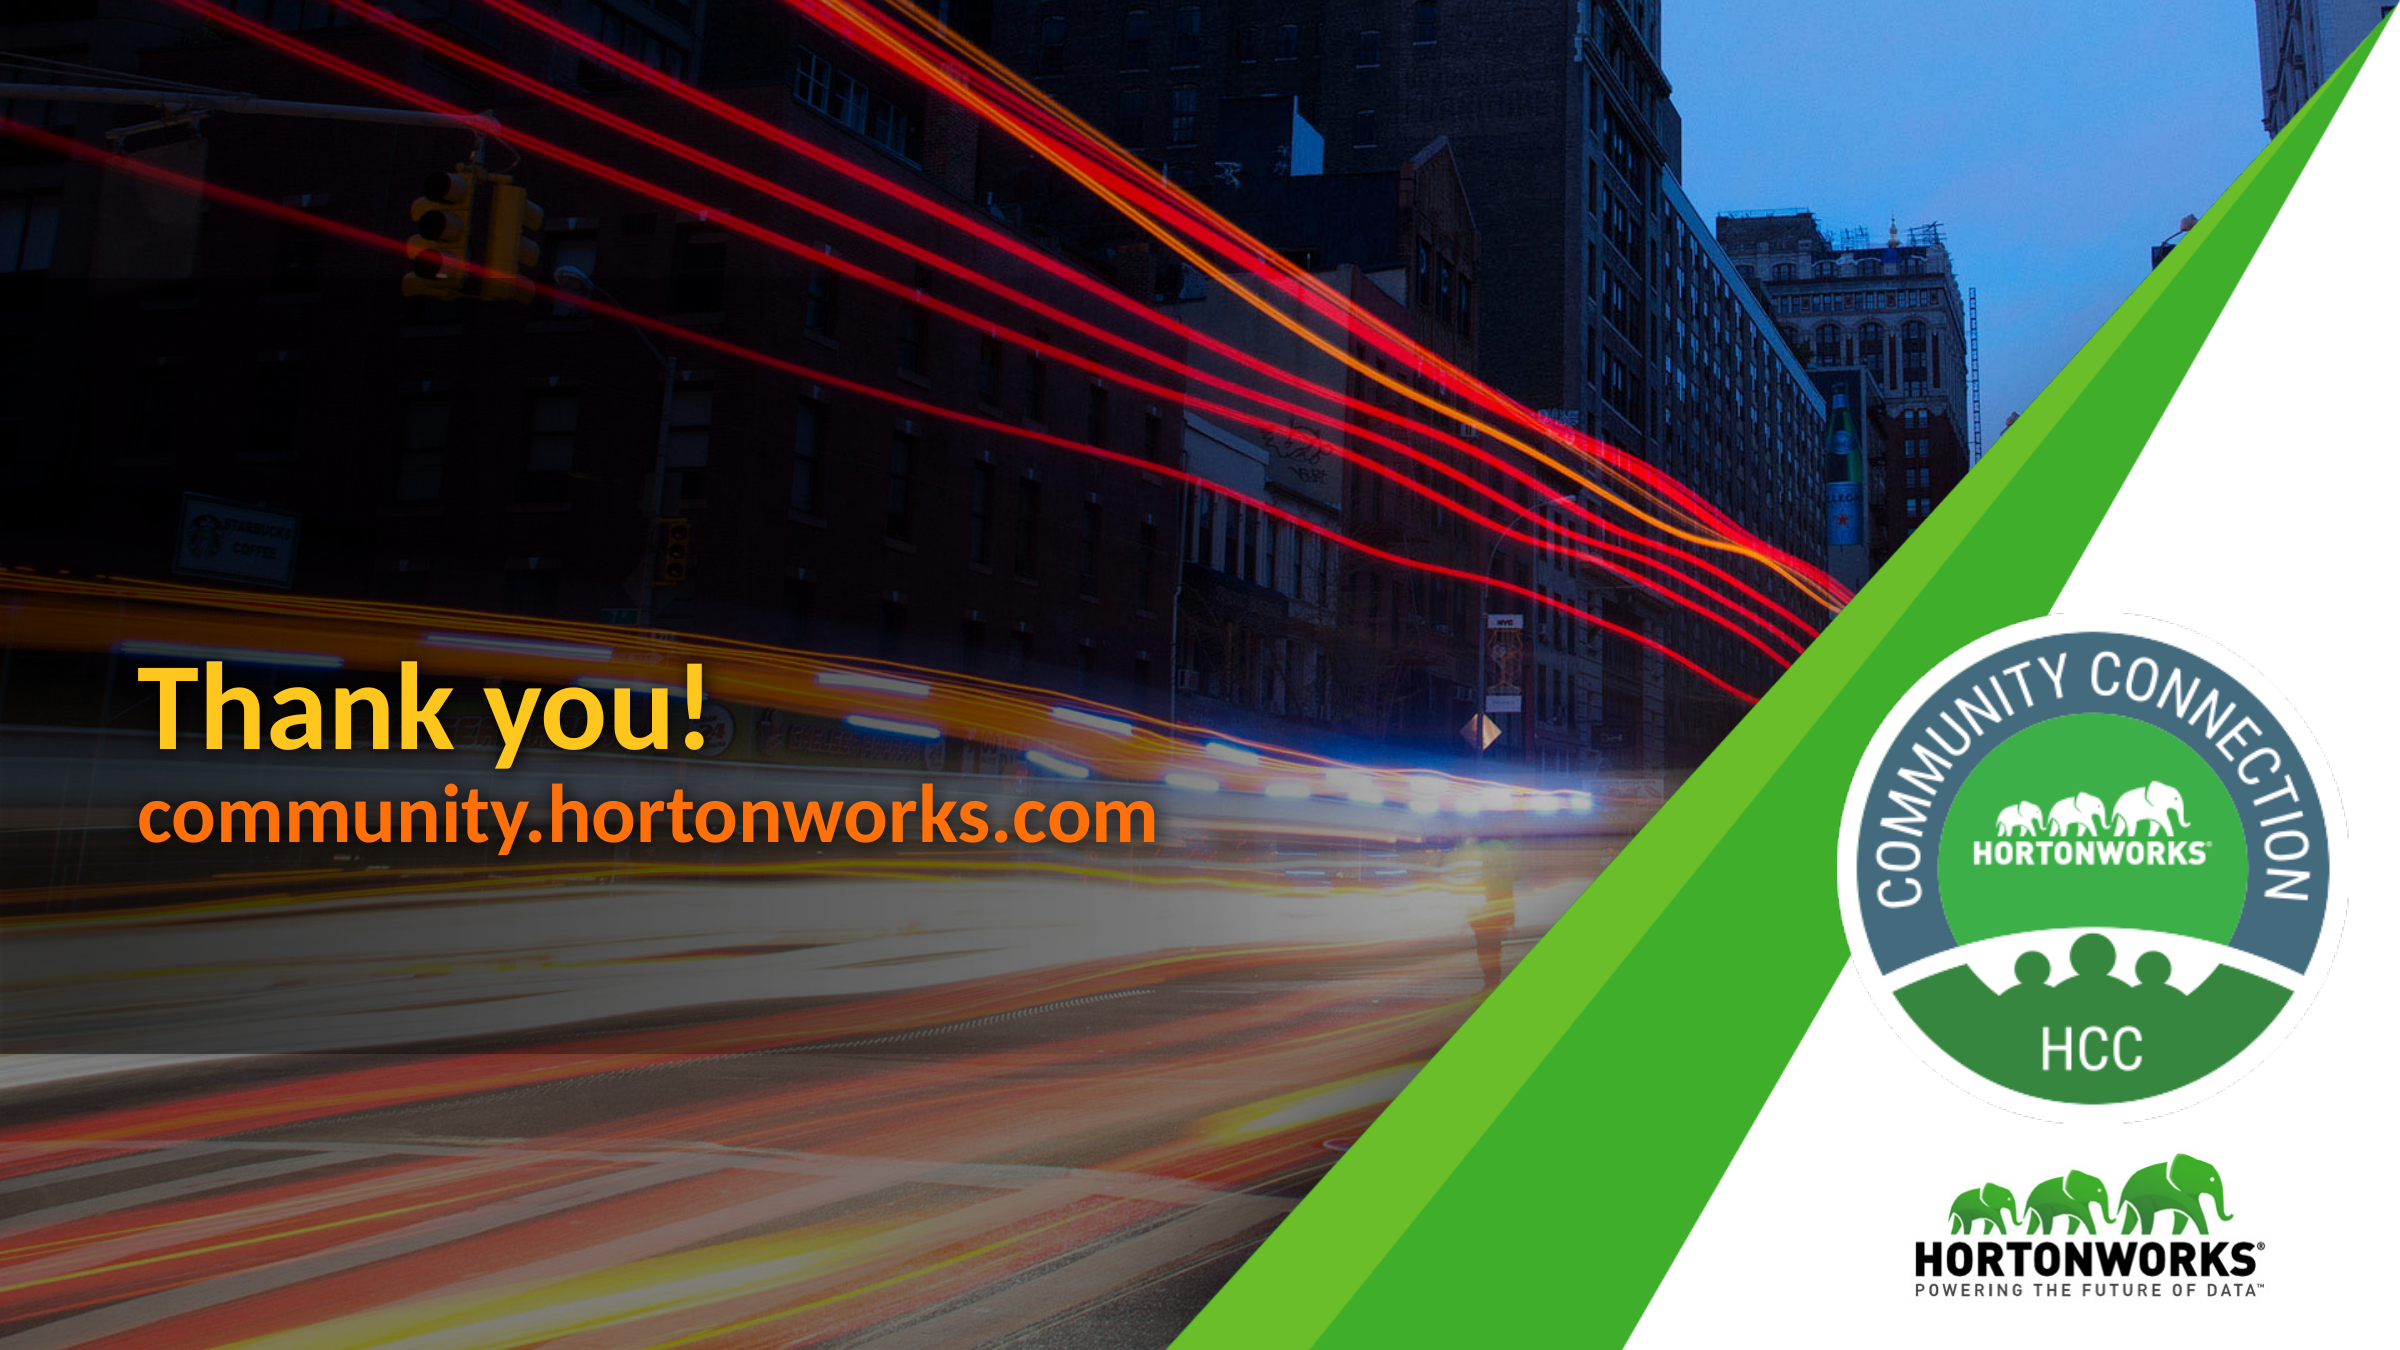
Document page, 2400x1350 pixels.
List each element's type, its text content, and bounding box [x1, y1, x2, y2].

picture [0, 0, 2400, 1350]
text_box Thank you! community.hortonworks.com [137, 647, 1763, 988]
